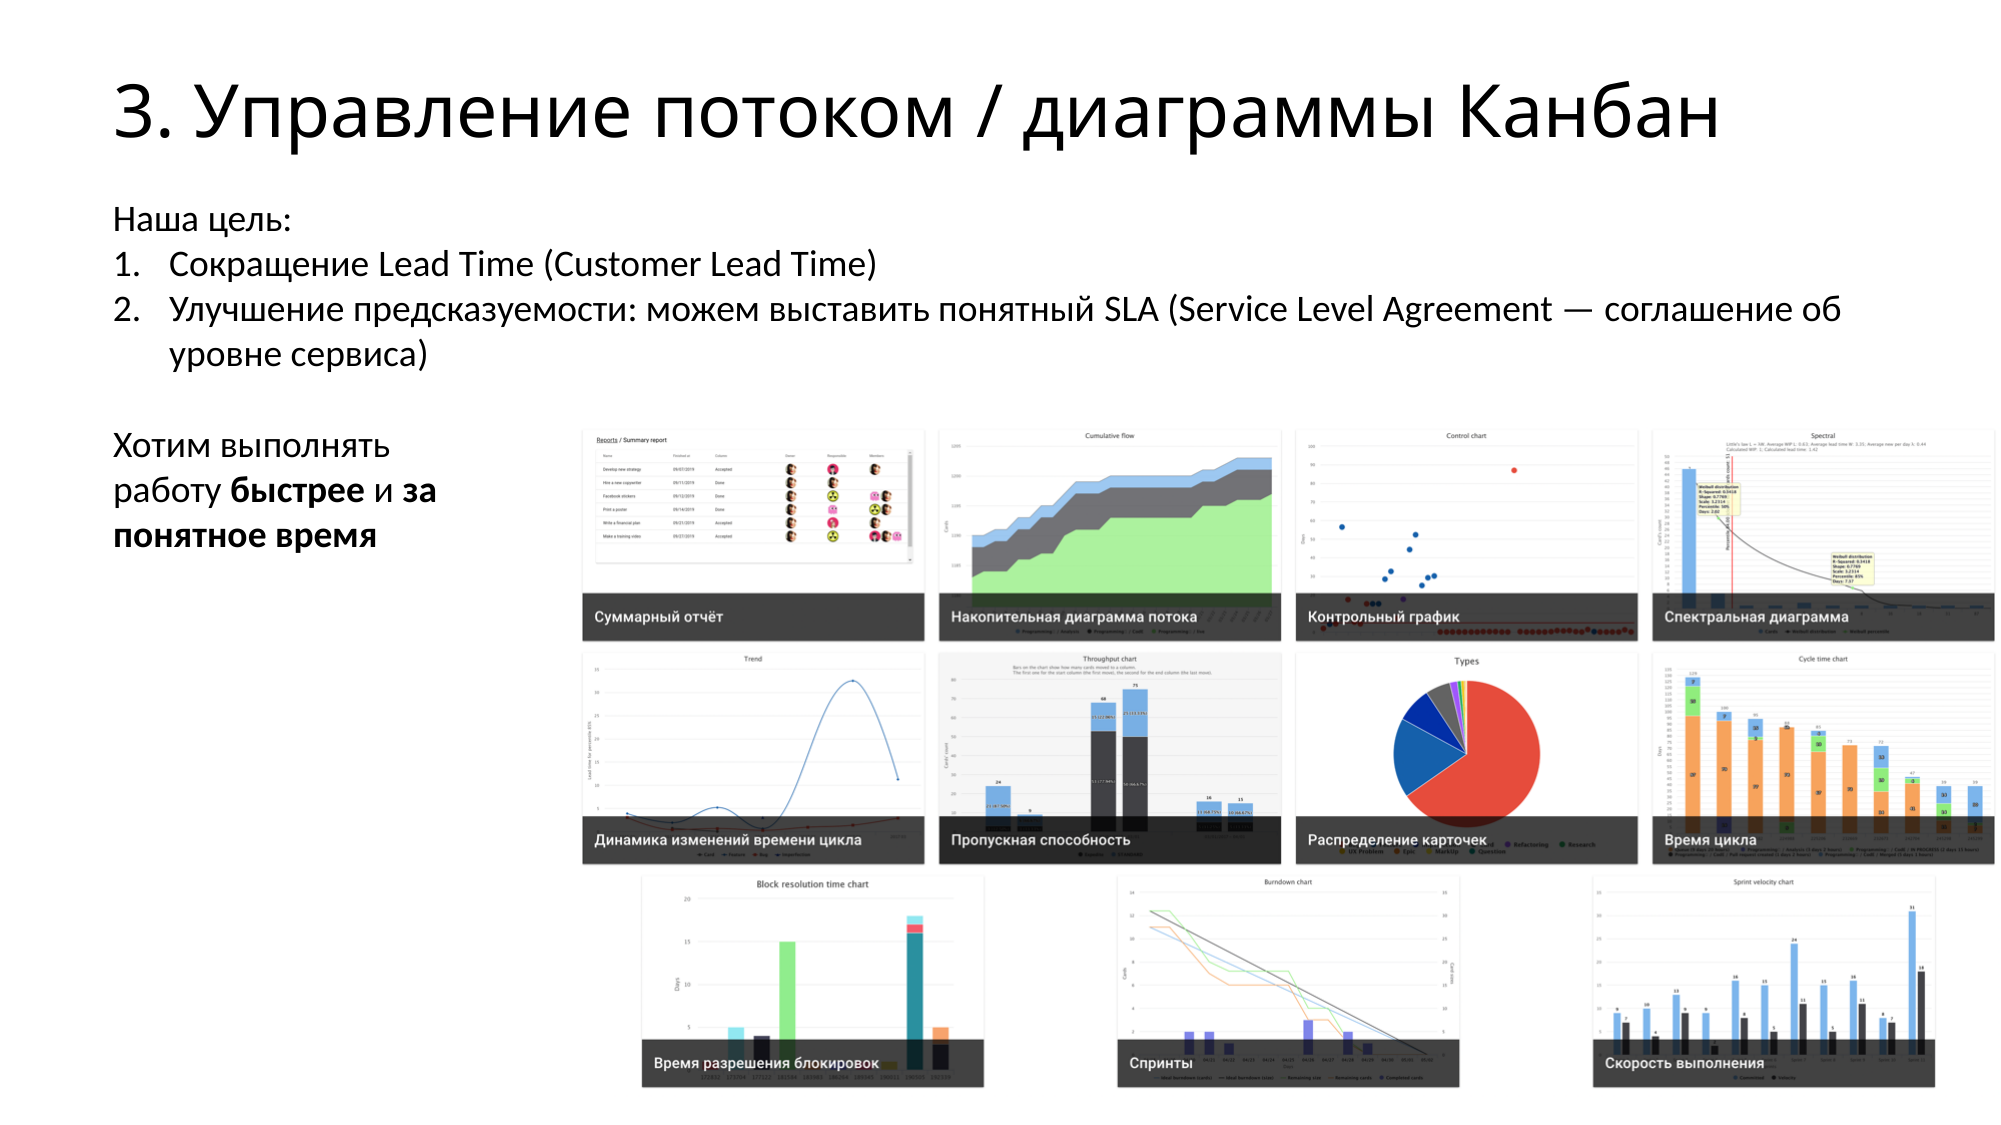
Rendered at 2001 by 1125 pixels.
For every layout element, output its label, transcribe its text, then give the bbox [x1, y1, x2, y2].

text_box Наша цель: Сокращение Lead Time (Customer Lead Time) Улучшение предсказуемости: можем выставить понятный SLA (Service Level Agreement — соглашение об уровне сервиса) [98, 186, 1976, 382]
text_box Хотим выполнять работу быстрее и за понятное время [98, 412, 481, 563]
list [580, 427, 2000, 1097]
title 3. Управление потоком / диаграммы Канбан [98, 42, 1824, 186]
